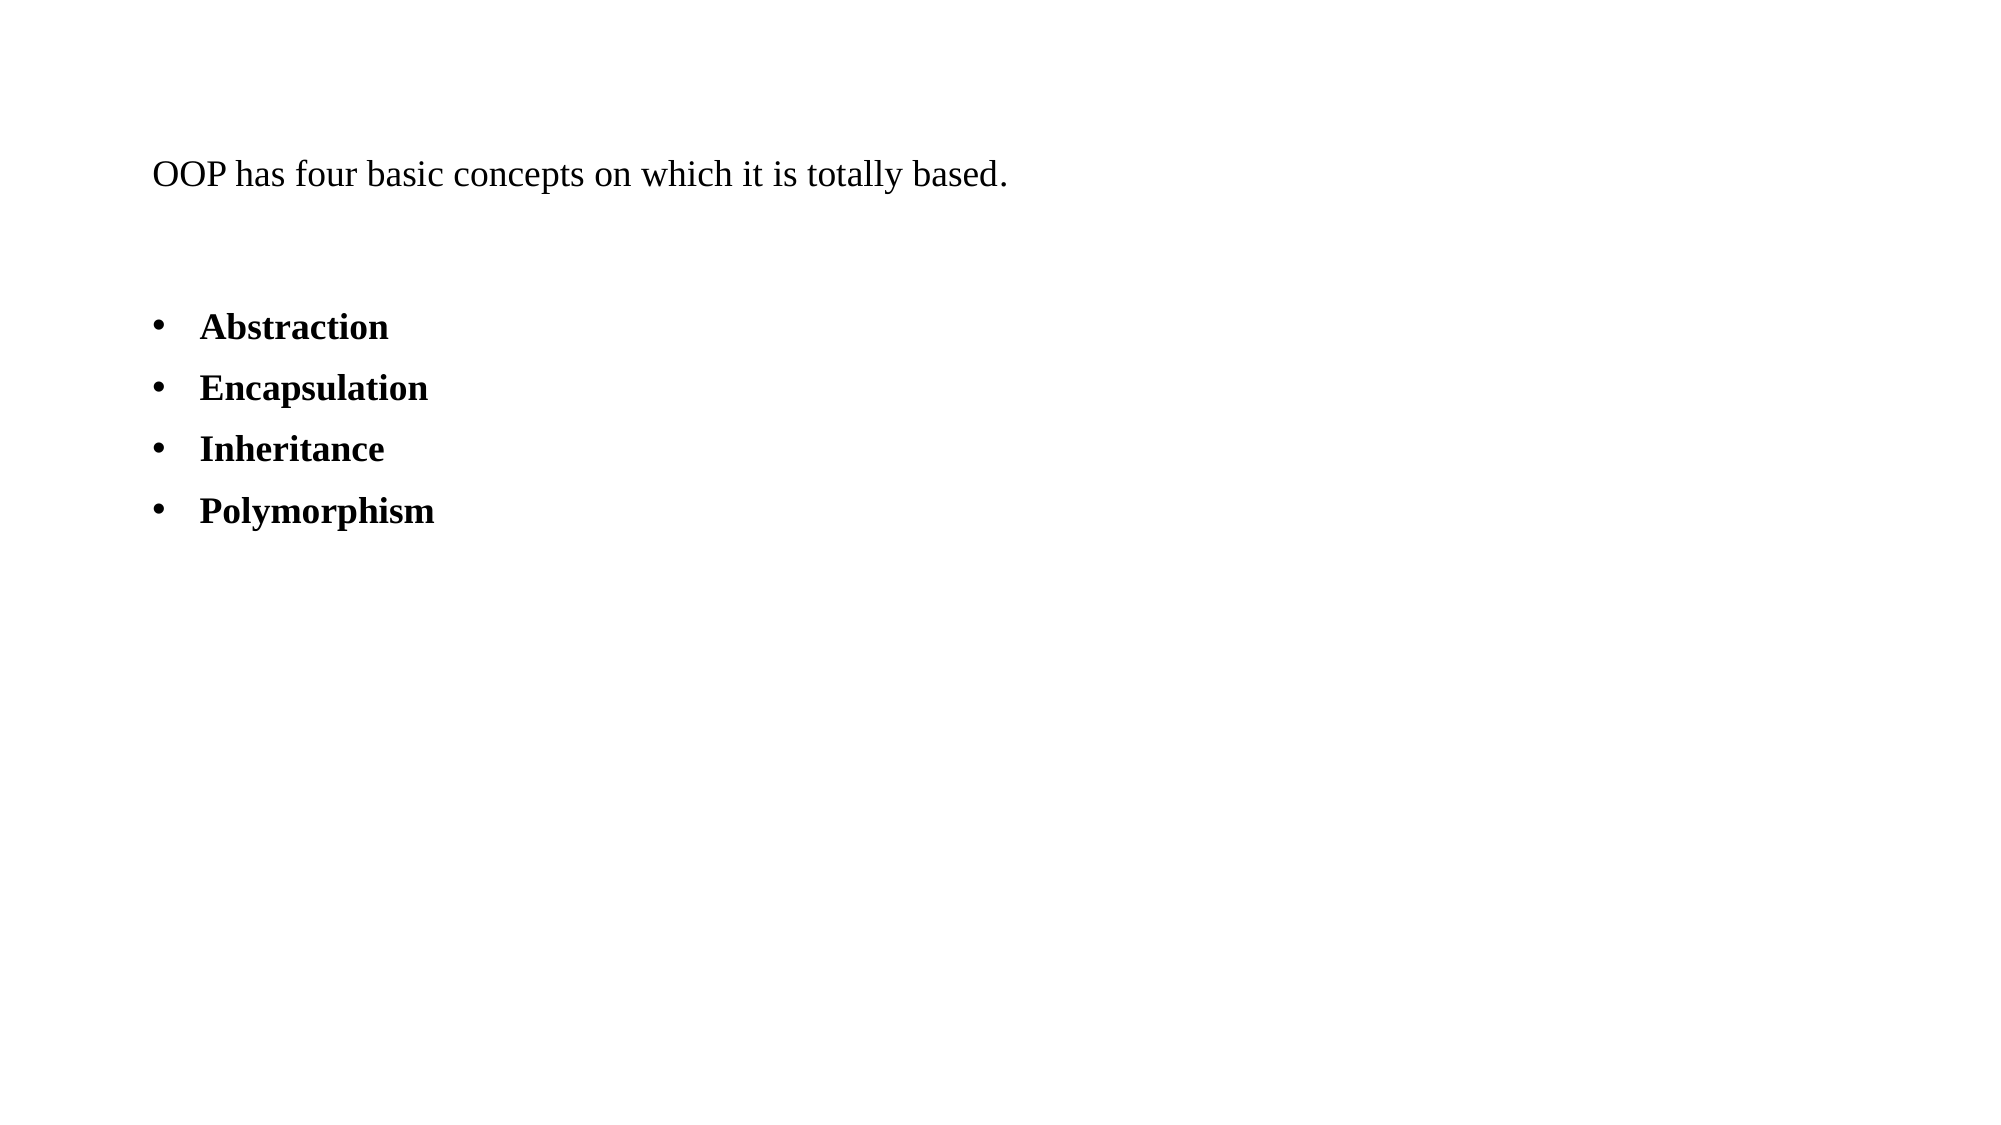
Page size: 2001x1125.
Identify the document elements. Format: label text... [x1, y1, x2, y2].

list Abstraction Encapsulation Inheritance Polymorphism [137, 299, 1863, 1014]
title OOP has four basic concepts on which it is totally based. [137, 59, 1863, 278]
